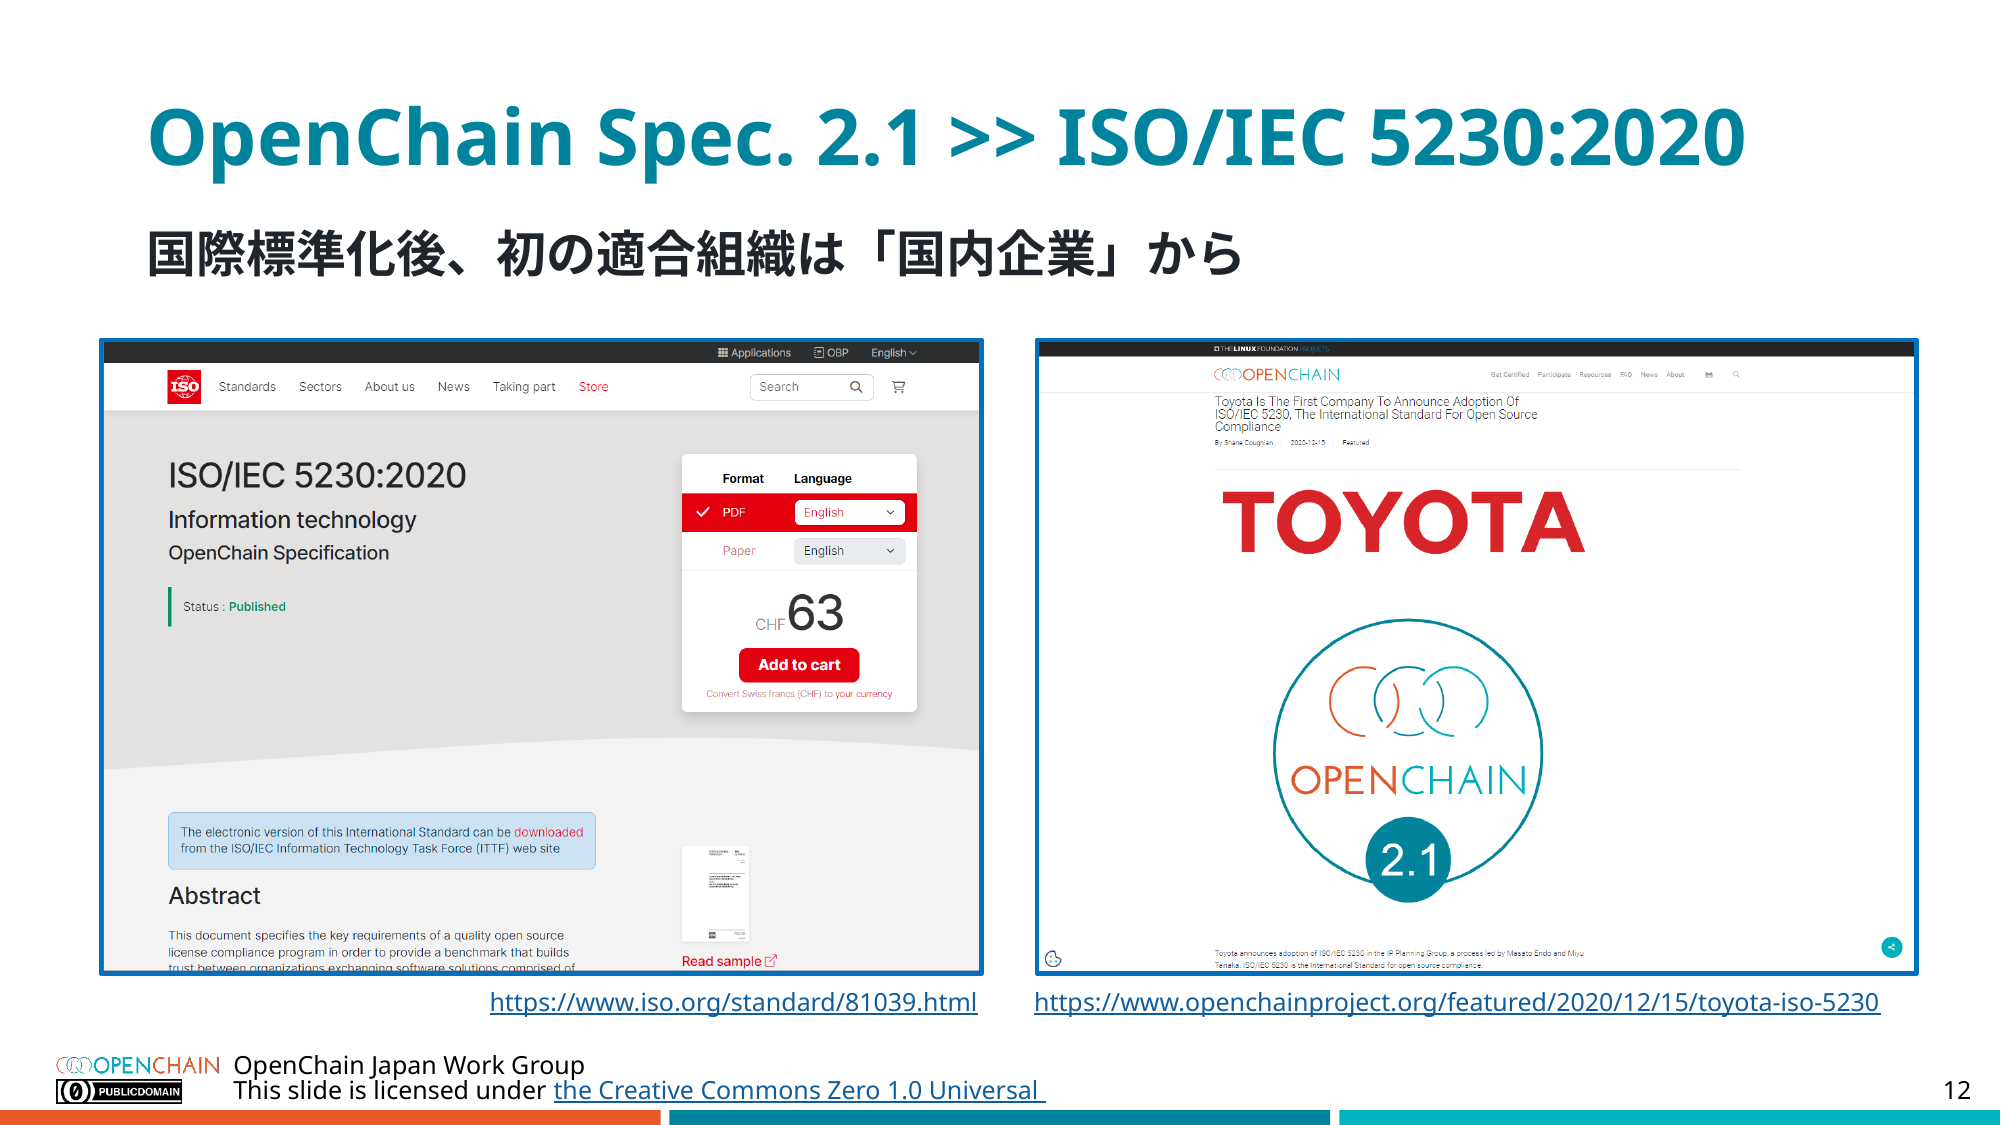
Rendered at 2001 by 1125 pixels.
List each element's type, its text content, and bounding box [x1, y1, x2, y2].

footer OpenChain Japan Work Group [218, 1053, 690, 1077]
slide_number 12 [1536, 1079, 1987, 1103]
picture [56, 1079, 182, 1104]
text_box https://www.iso.org/standard/81039.html [474, 979, 994, 1028]
title OpenChain Spec. 2.1 >> ISO/IEC 5230:2020 [146, 87, 1928, 193]
picture [102, 341, 980, 972]
list 国際標準化後、初の適合組織は「国内企業」から [146, 222, 1317, 316]
picture [1038, 341, 1915, 972]
text_box https://www.openchainproject.org/featured/2020/12/15/toyota-iso-5230 [1019, 979, 1896, 1028]
picture [56, 1056, 218, 1074]
